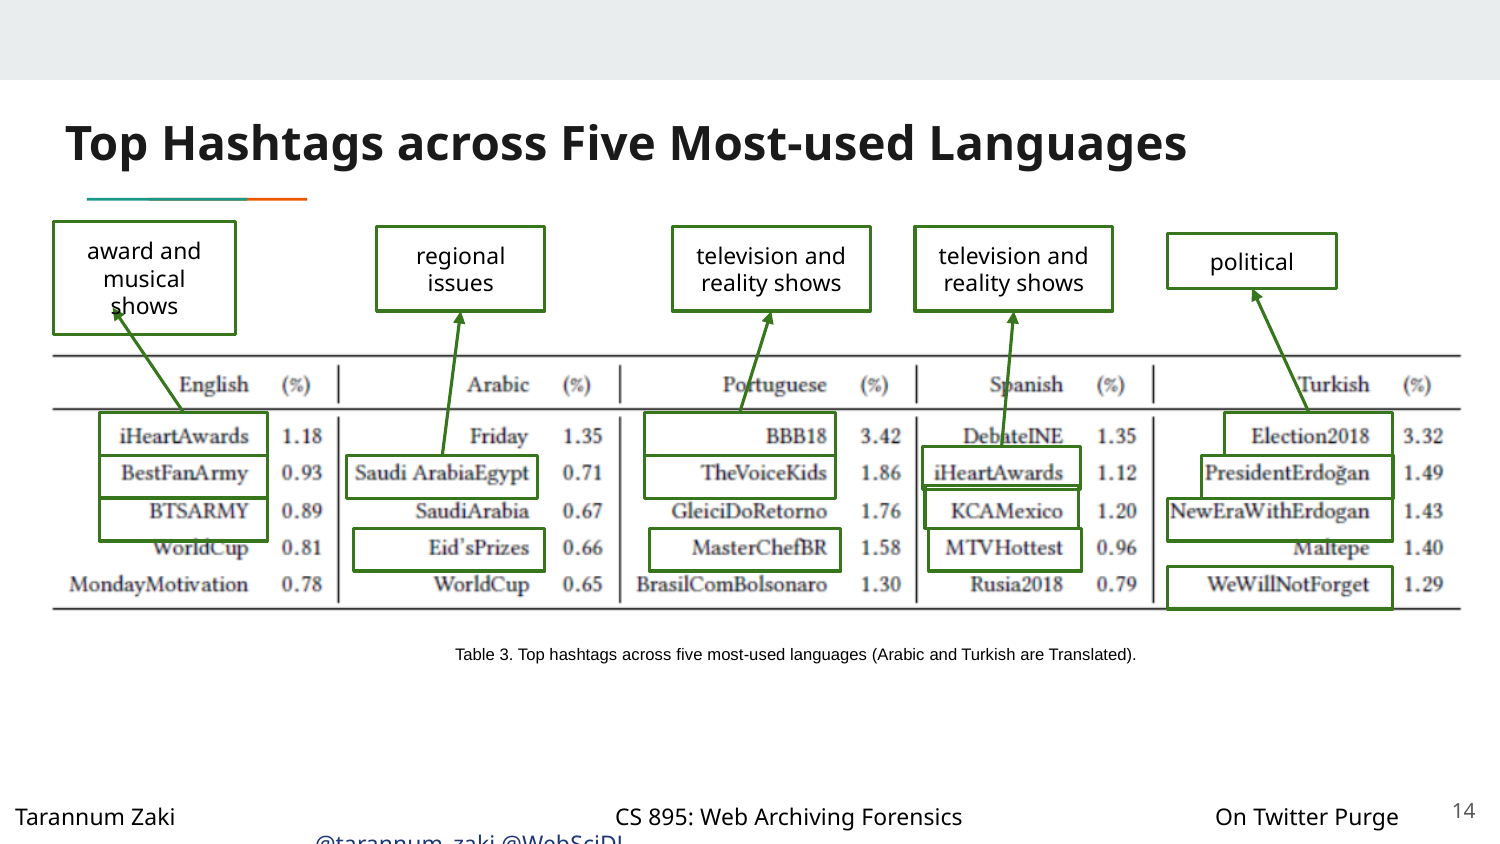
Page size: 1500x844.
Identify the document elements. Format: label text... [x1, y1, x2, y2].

text_box political [1167, 233, 1337, 289]
slide_number ‹#› [1400, 779, 1491, 844]
text_box Table 3. Top hashtags across five most-used languages (Arabic and Turkish are Translated). [192, 642, 1401, 675]
text_box regional issues [376, 226, 545, 312]
text_box television and reality shows [672, 226, 871, 312]
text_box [112, 307, 184, 413]
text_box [442, 311, 461, 456]
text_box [1251, 290, 1310, 413]
text_box television and reality shows [915, 226, 1113, 312]
text_box Tarannum Zaki CS 895: Web Archiving Forensics On Twitter Purge @tarannum_zaki @WebSciDL [0, 787, 1455, 844]
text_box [1001, 311, 1015, 447]
text_box award and musical shows [53, 221, 236, 329]
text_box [739, 311, 772, 413]
title Top Hashtags across Five Most-used Languages [49, 98, 1441, 186]
picture [40, 330, 1491, 635]
